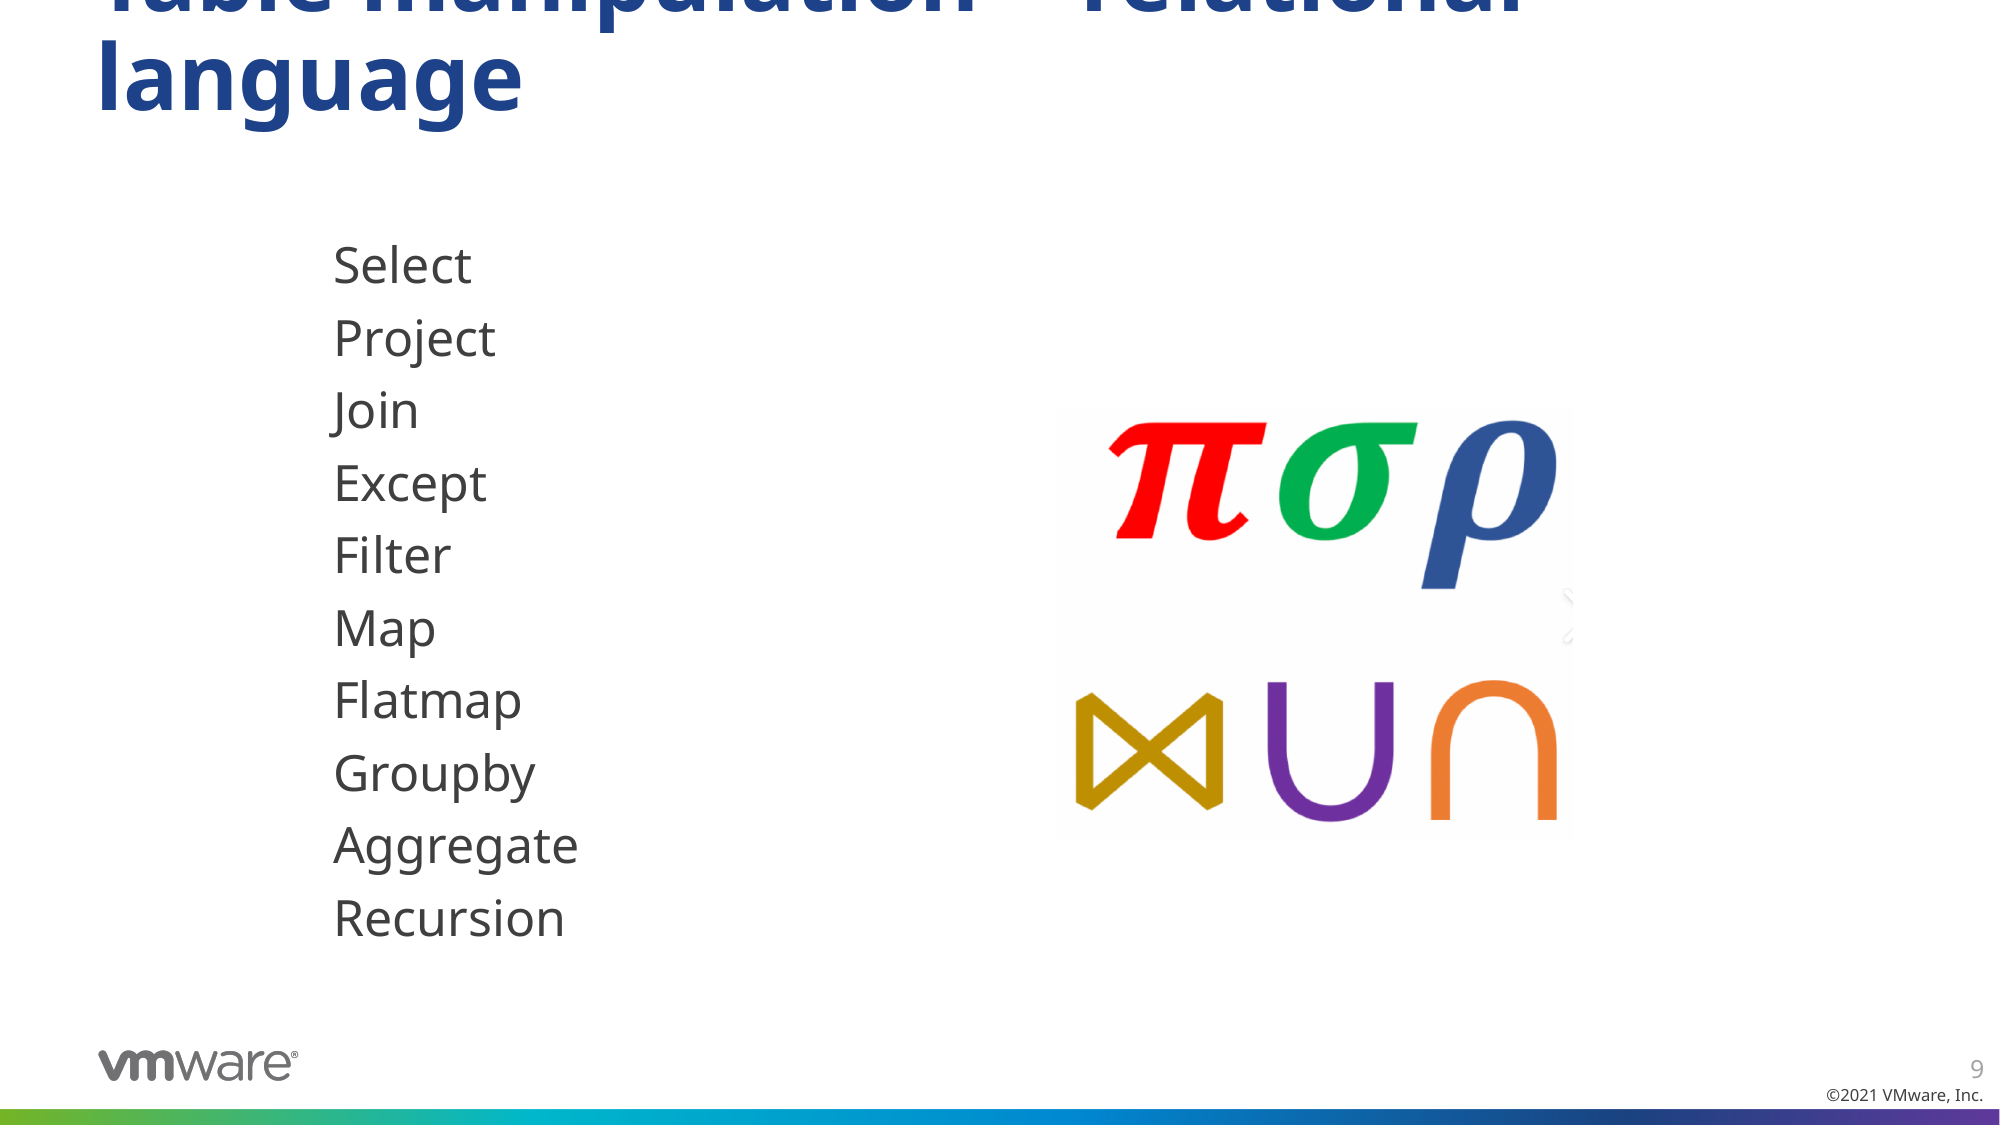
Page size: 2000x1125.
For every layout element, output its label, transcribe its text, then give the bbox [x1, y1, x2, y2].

picture [0, 1020, 720, 1125]
title Table manipulation = relational language [95, 67, 1900, 131]
picture [1075, 1109, 2000, 1125]
picture [1055, 407, 1574, 840]
slide_number 9 [1917, 1040, 2000, 1101]
list Select Project Join Except Filter Map Flatmap Groupby Aggregate Recursion [333, 233, 1854, 1014]
